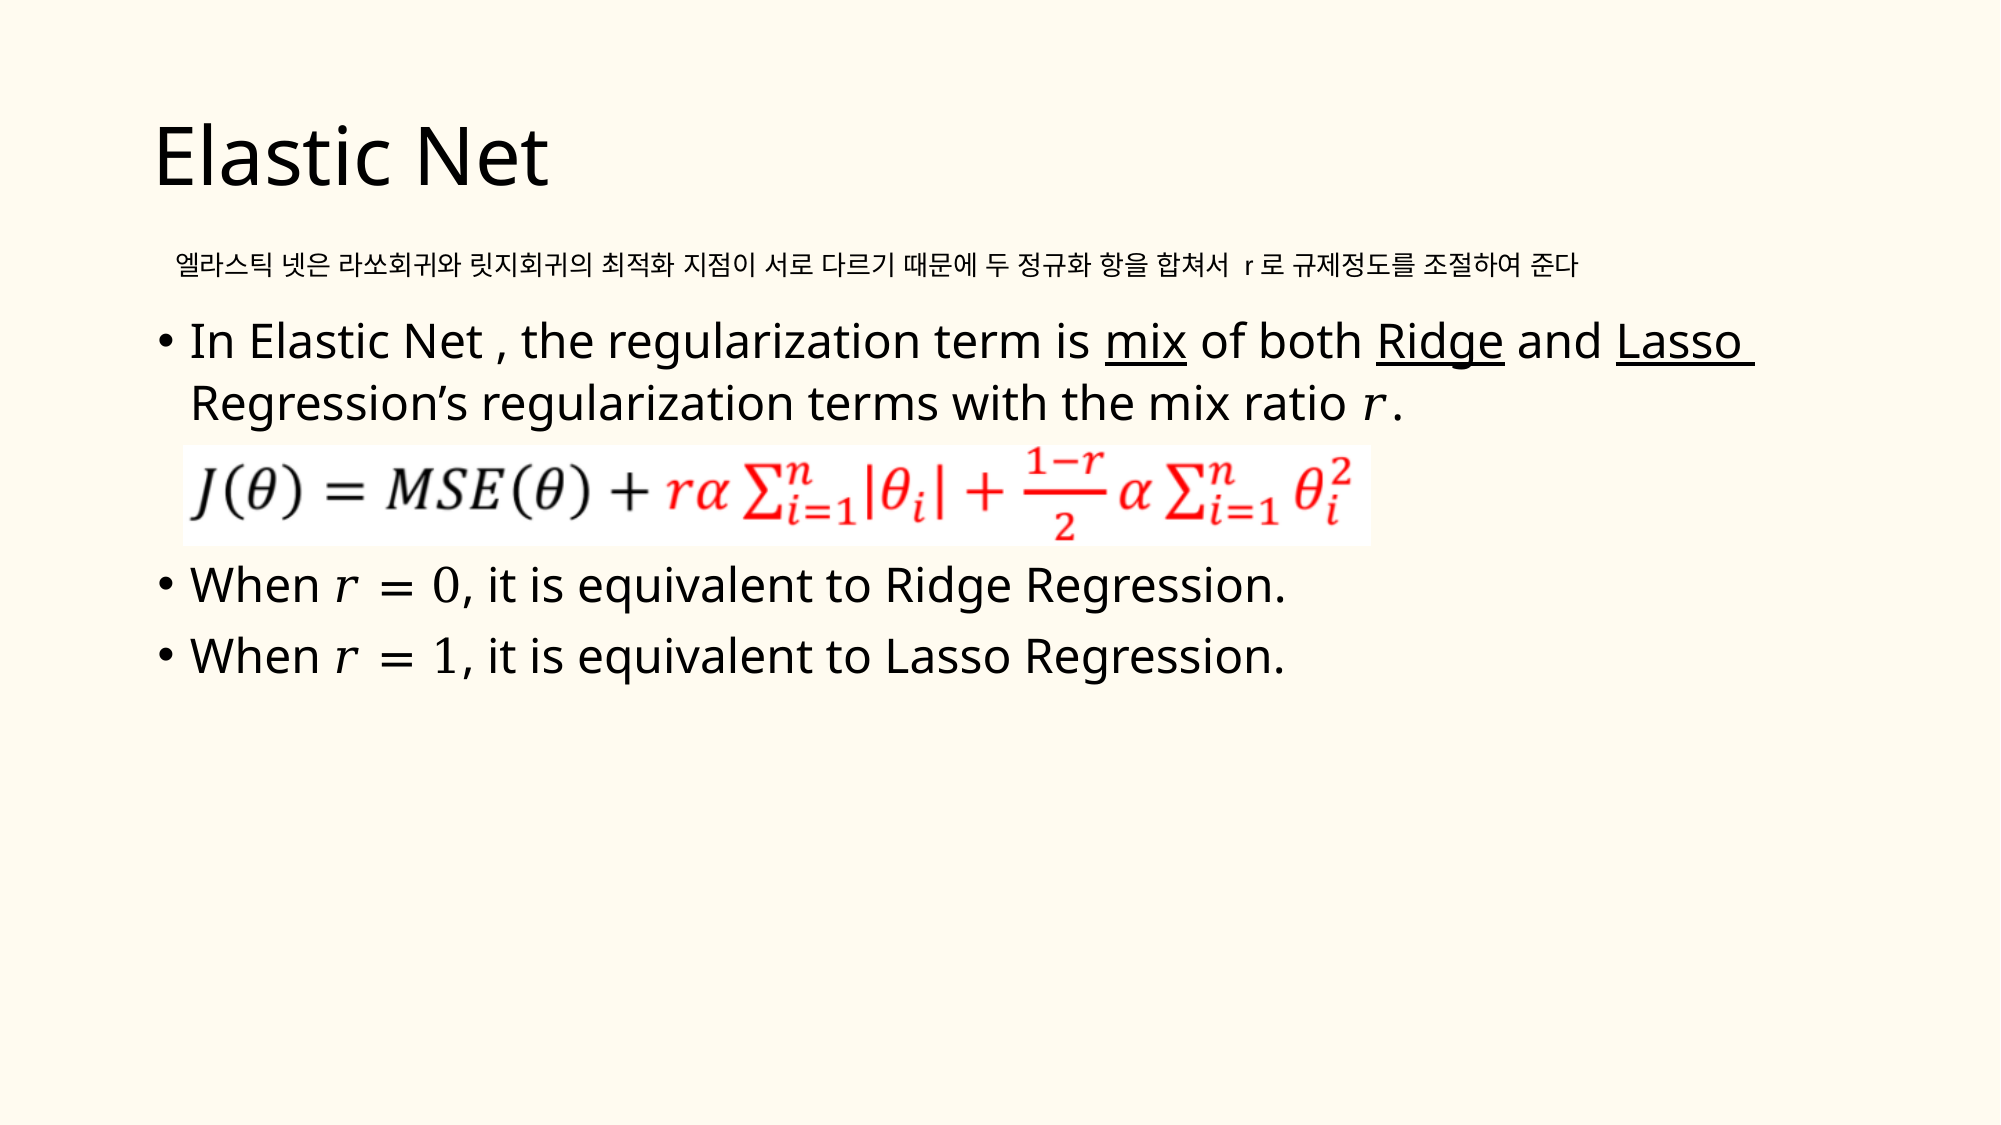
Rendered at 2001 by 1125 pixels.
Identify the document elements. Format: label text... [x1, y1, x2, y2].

title Elastic Net [150, 102, 558, 293]
text_box In Elastic Net , the regularization term is mix of both Ridge and Lasso Regression’s regularization terms with the mix ratio 𝑟. [150, 296, 1830, 430]
picture [183, 444, 1371, 546]
text_box 엘라스틱 넷은 라쏘회귀와 릿지회귀의 최적화 지점이 서로 다르기 때문에 두 정규화 항을 합쳐서 r로 규제정도를 조절하여 준다 [160, 233, 1840, 296]
text_box When 𝑟 = 0, it is equivalent to Ridge Regression. When 𝑟 = 1, it is equivalent to Lasso Regression. [150, 538, 1355, 683]
